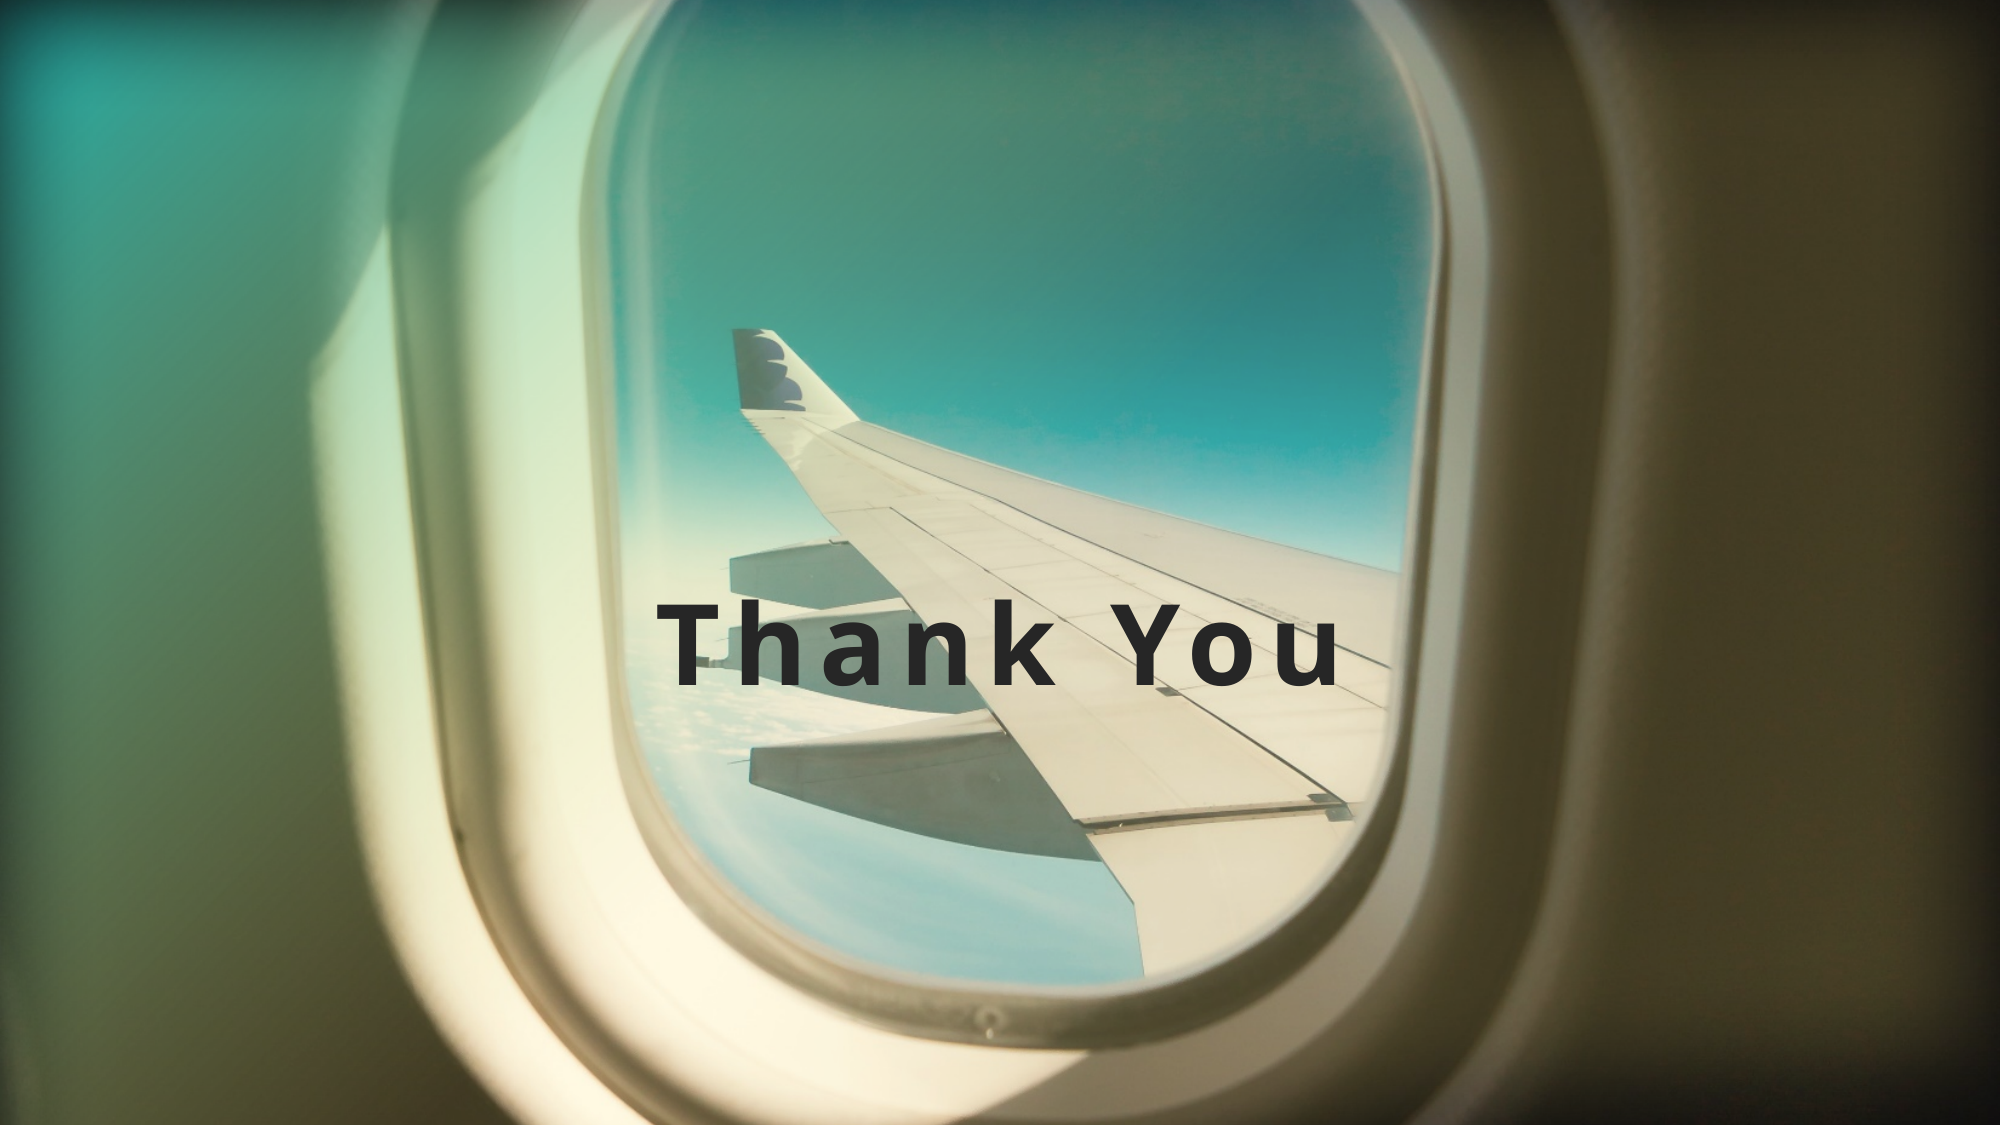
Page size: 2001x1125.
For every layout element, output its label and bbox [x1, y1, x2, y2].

text_box [0, 0, 2000, 1125]
